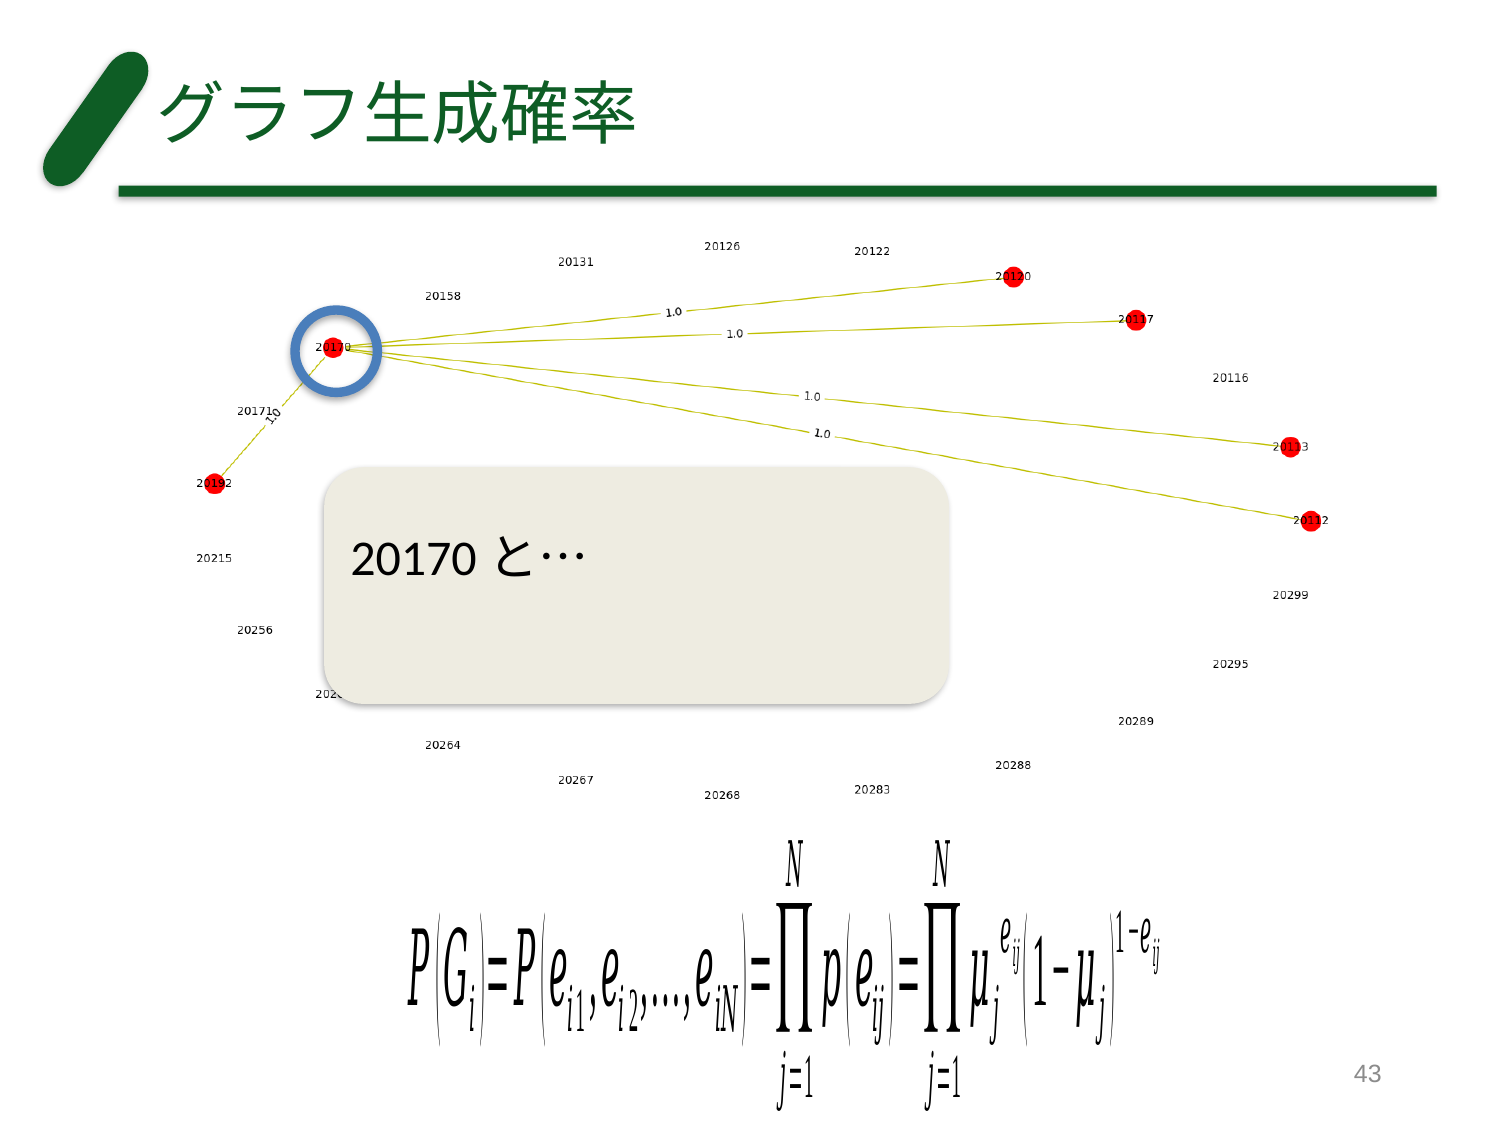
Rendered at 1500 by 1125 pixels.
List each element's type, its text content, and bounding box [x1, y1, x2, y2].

slide_number 43 [1059, 1042, 1397, 1103]
title グラフ生成確率 [142, 62, 1425, 250]
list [163, 214, 1380, 844]
